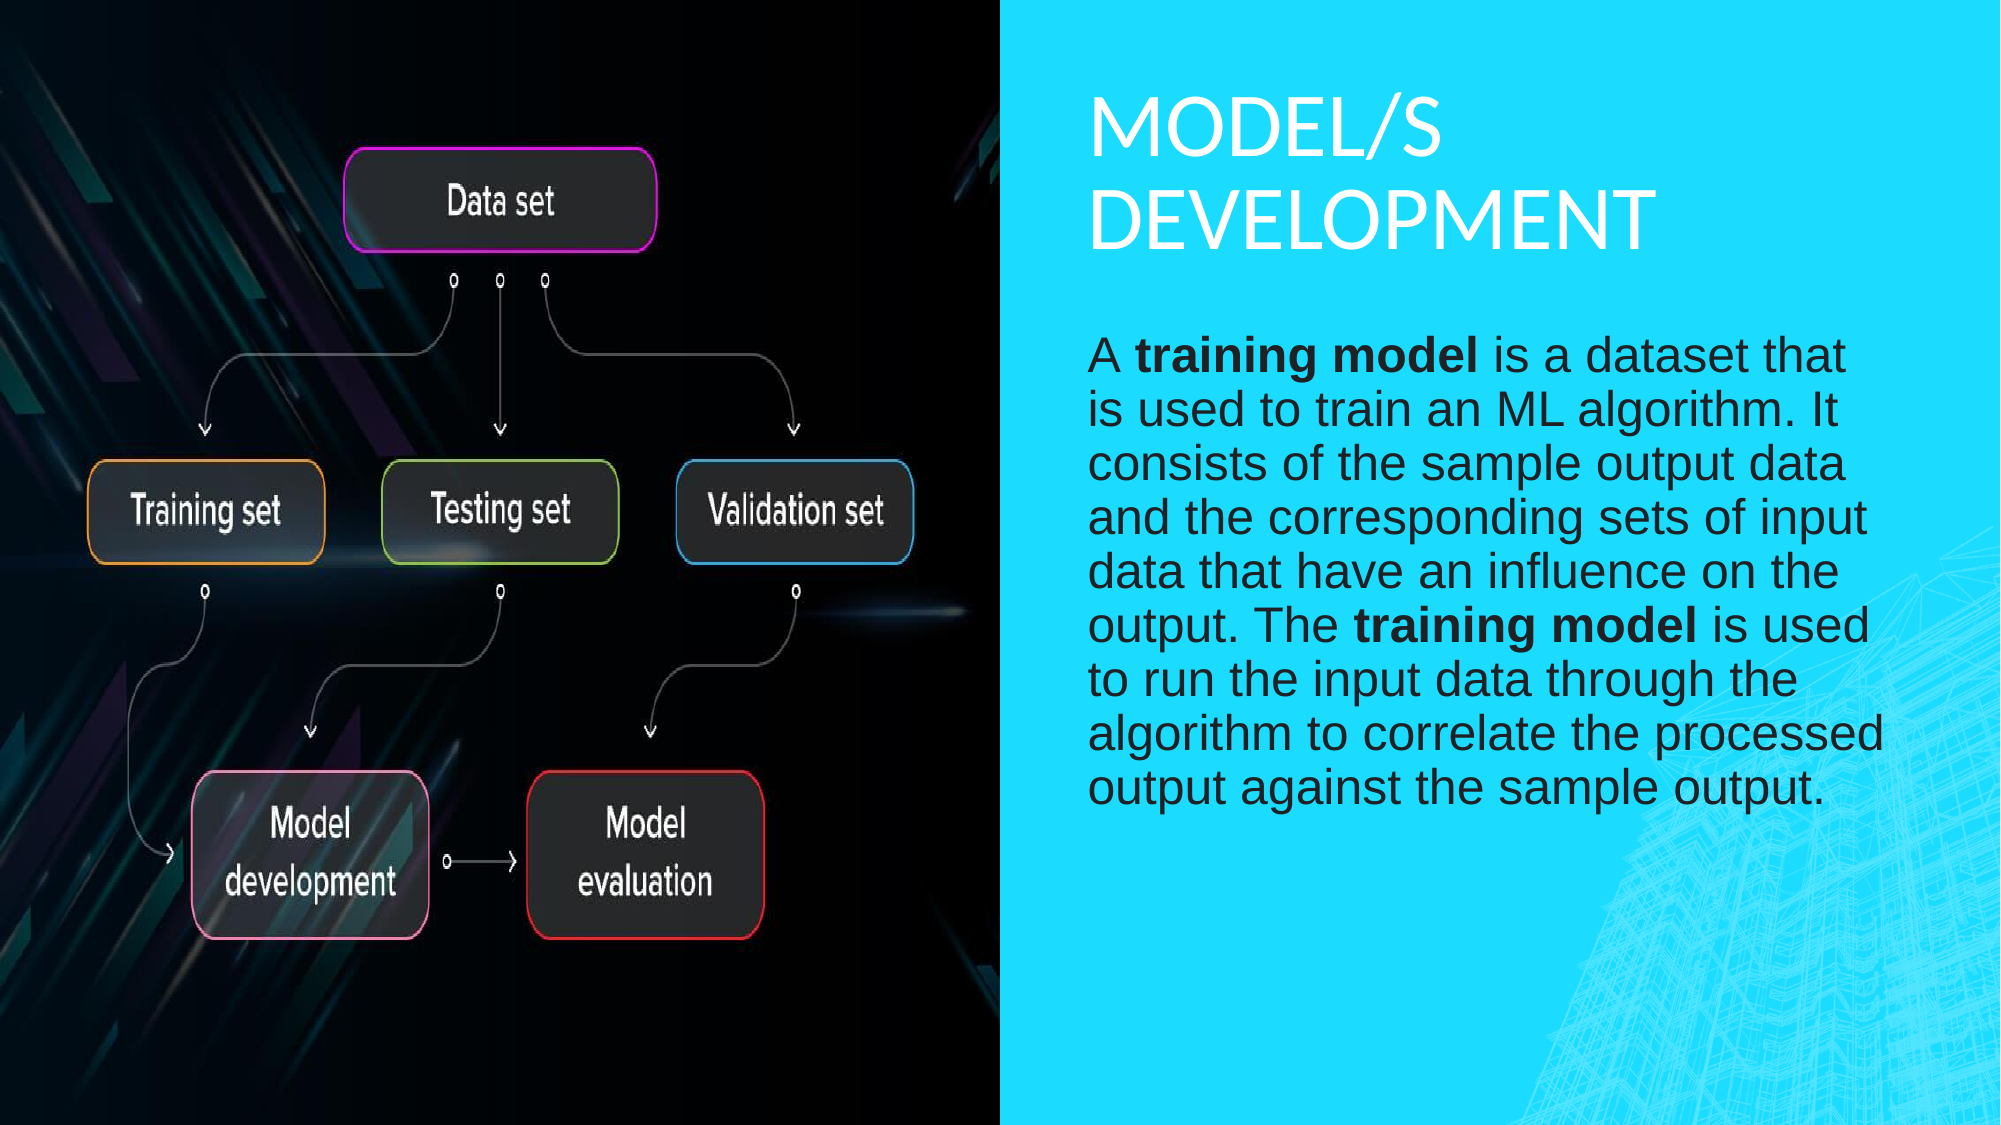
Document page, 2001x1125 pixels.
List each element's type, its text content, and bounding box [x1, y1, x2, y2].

picture [0, 0, 2001, 1125]
list A training model is a dataset that is used to train an ML algorithm. It consists of the sample output data and the corresponding sets of input data that have an influence on the output. The training model is used to run the input data through the algorithm to correlate the processed output against the sample output. [1072, 321, 1907, 927]
title Model/s Development [1072, 74, 1876, 272]
